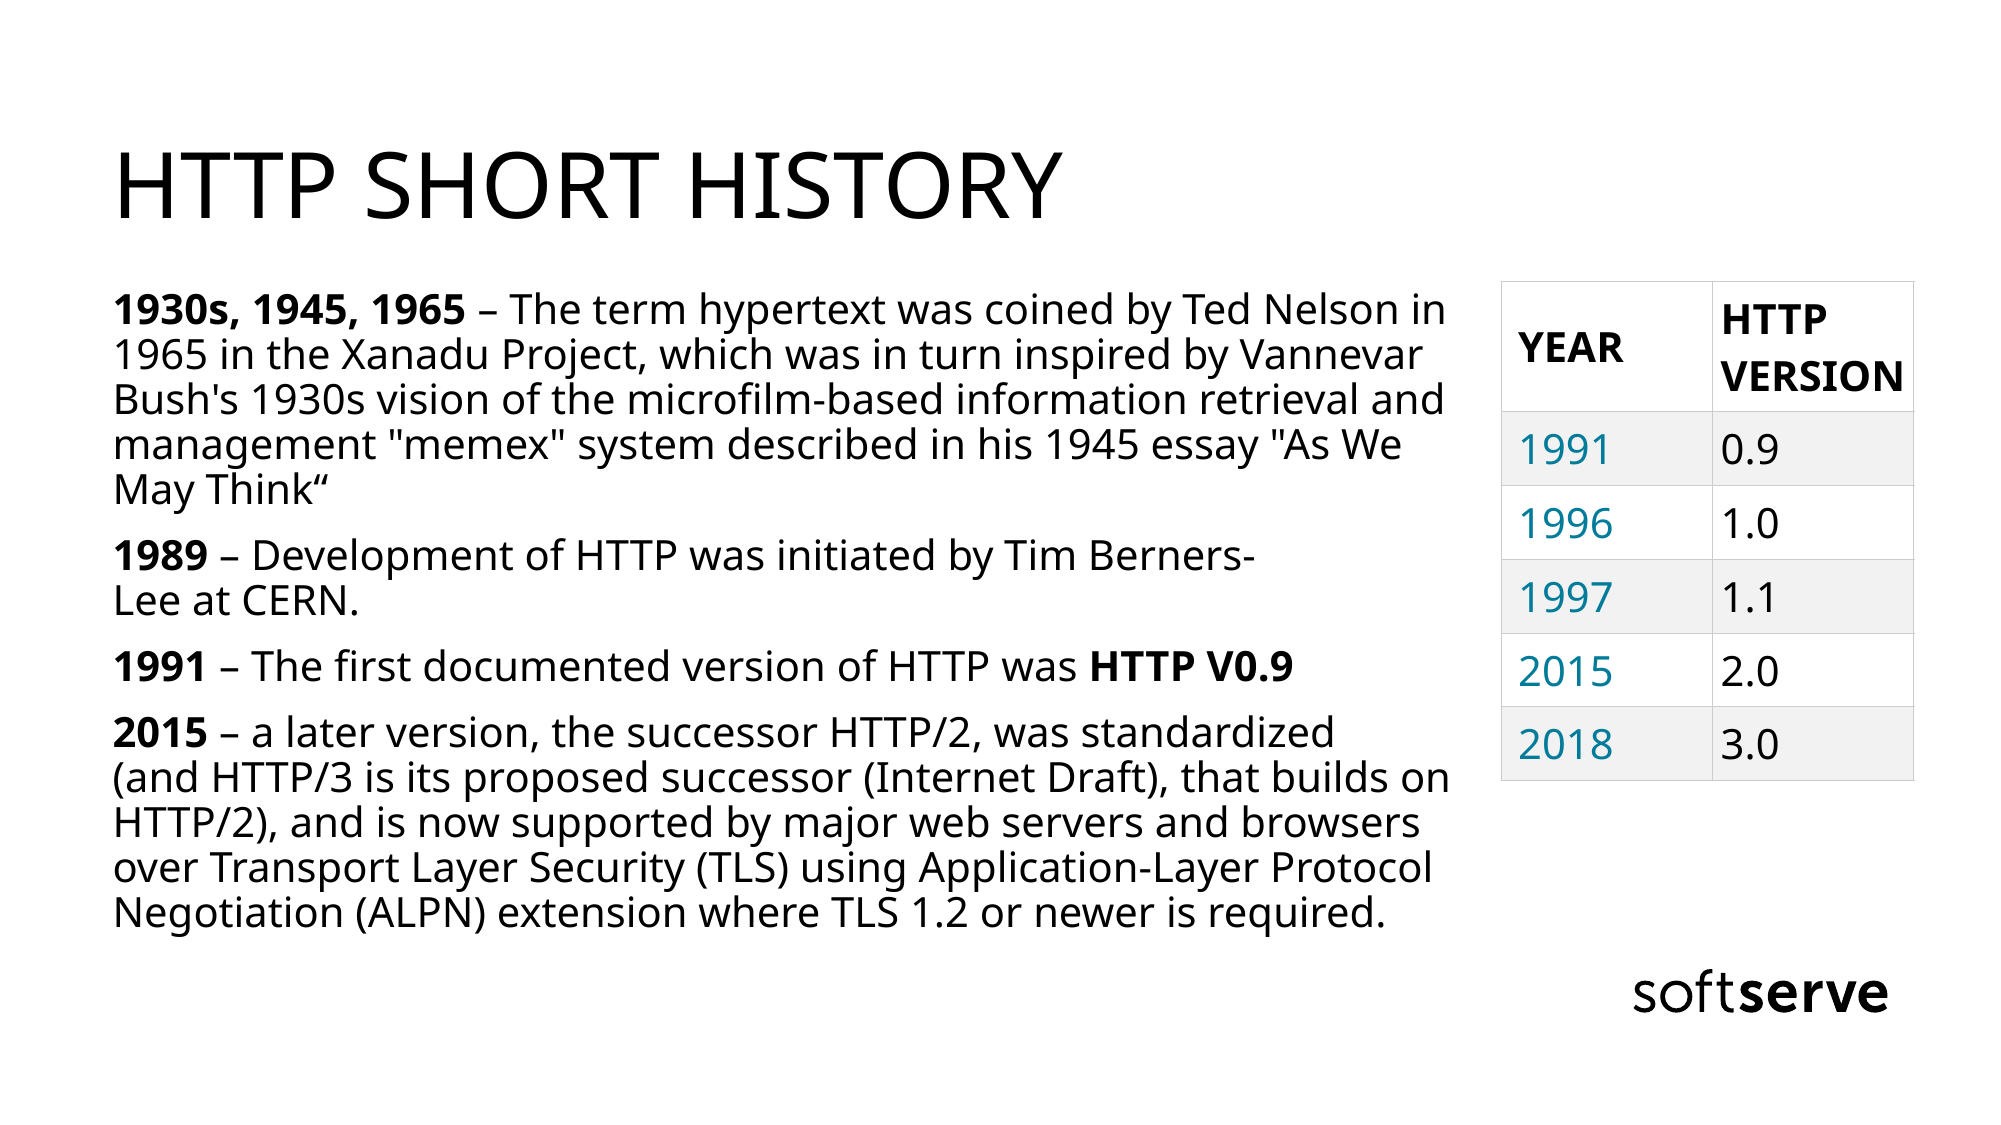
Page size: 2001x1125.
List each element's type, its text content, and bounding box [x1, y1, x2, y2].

table_cell 2015 [1502, 634, 1712, 706]
list 1930s, 1945, 1965 – The term hypertext was coined by Ted Nelson in 1965 in the Xanadu Project, which was in turn inspired by Vannevar Bush's 1930s vision of the microfilm-based information retrieval and management "memex" system described in his 1945 essay "As We May Think“ 1989 – Development of HTTP was initiated by Tim Berners-Lee at CERN. 1991 – The first documented version of HTTP was HTTP V0.9 2015 – a later version, the successor HTTP/2, was standardized (and HTTP/3 is its proposed successor (Internet Draft), that builds on HTTP/2), and is now supported by major web servers and browsers over Transport Layer Security (TLS) using Application-Layer Protocol Negotiation (ALPN) extension where TLS 1.2 or newer is required. [112, 281, 1491, 907]
table_cell 1996 [1502, 486, 1712, 559]
text_box HTTP SHORT HISTORY [112, 0, 1888, 282]
table_cell 1.1 [1713, 560, 1913, 633]
table_cell 3.0 [1713, 707, 1913, 780]
table_cell 1997 [1502, 560, 1712, 633]
table_cell 2018 [1502, 707, 1712, 780]
table_header HTTP VERSION [1713, 282, 1913, 411]
table_cell 2.0 [1713, 634, 1913, 706]
table_header YEAR [1502, 282, 1712, 411]
table_cell 1991 [1502, 412, 1712, 485]
table_cell 1.0 [1713, 486, 1913, 559]
table_cell 0.9 [1713, 412, 1913, 485]
